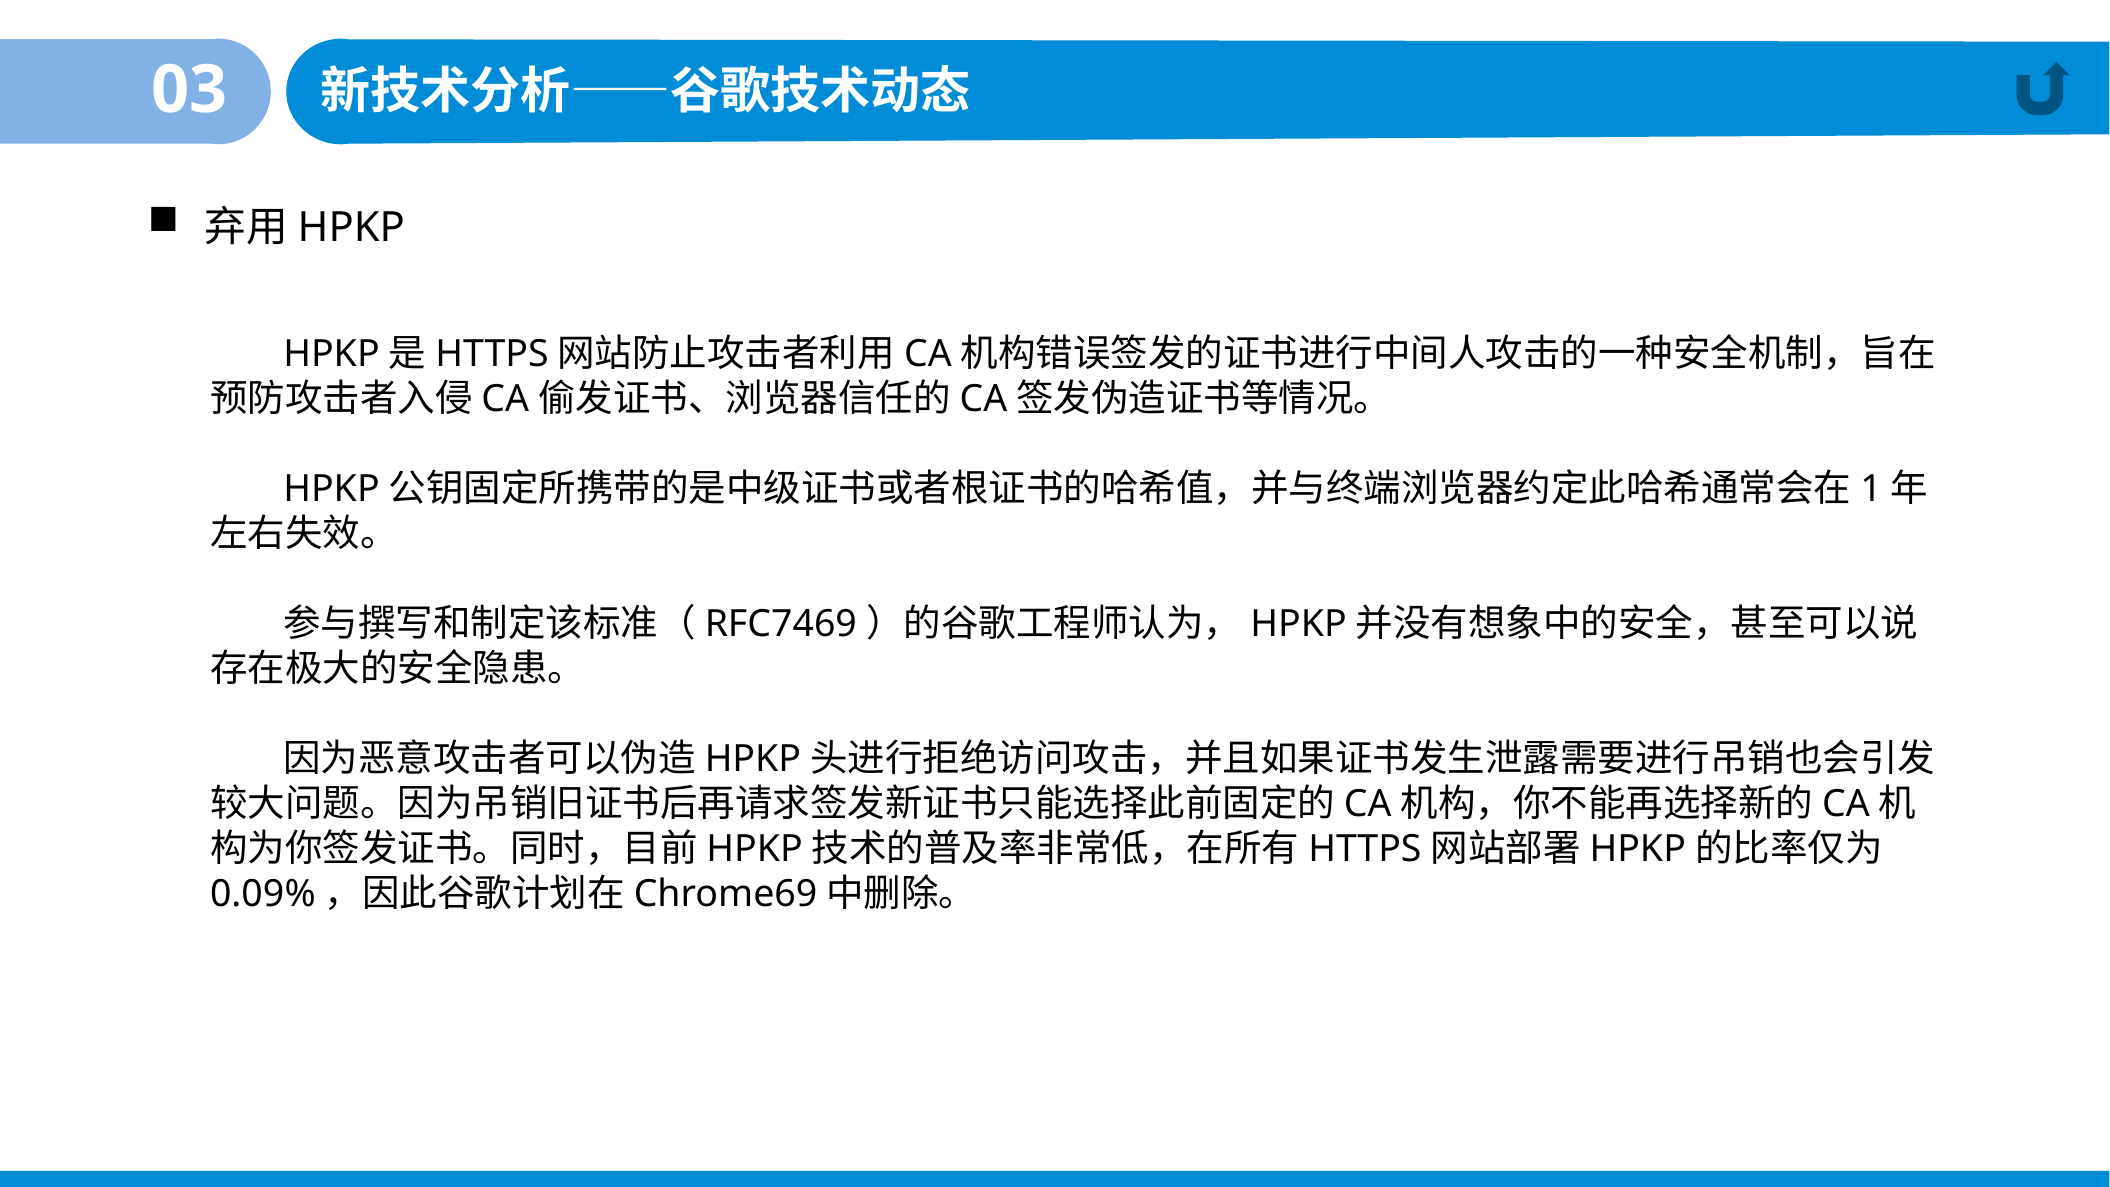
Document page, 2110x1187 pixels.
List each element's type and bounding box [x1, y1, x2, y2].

text_box [0, 38, 2110, 1187]
